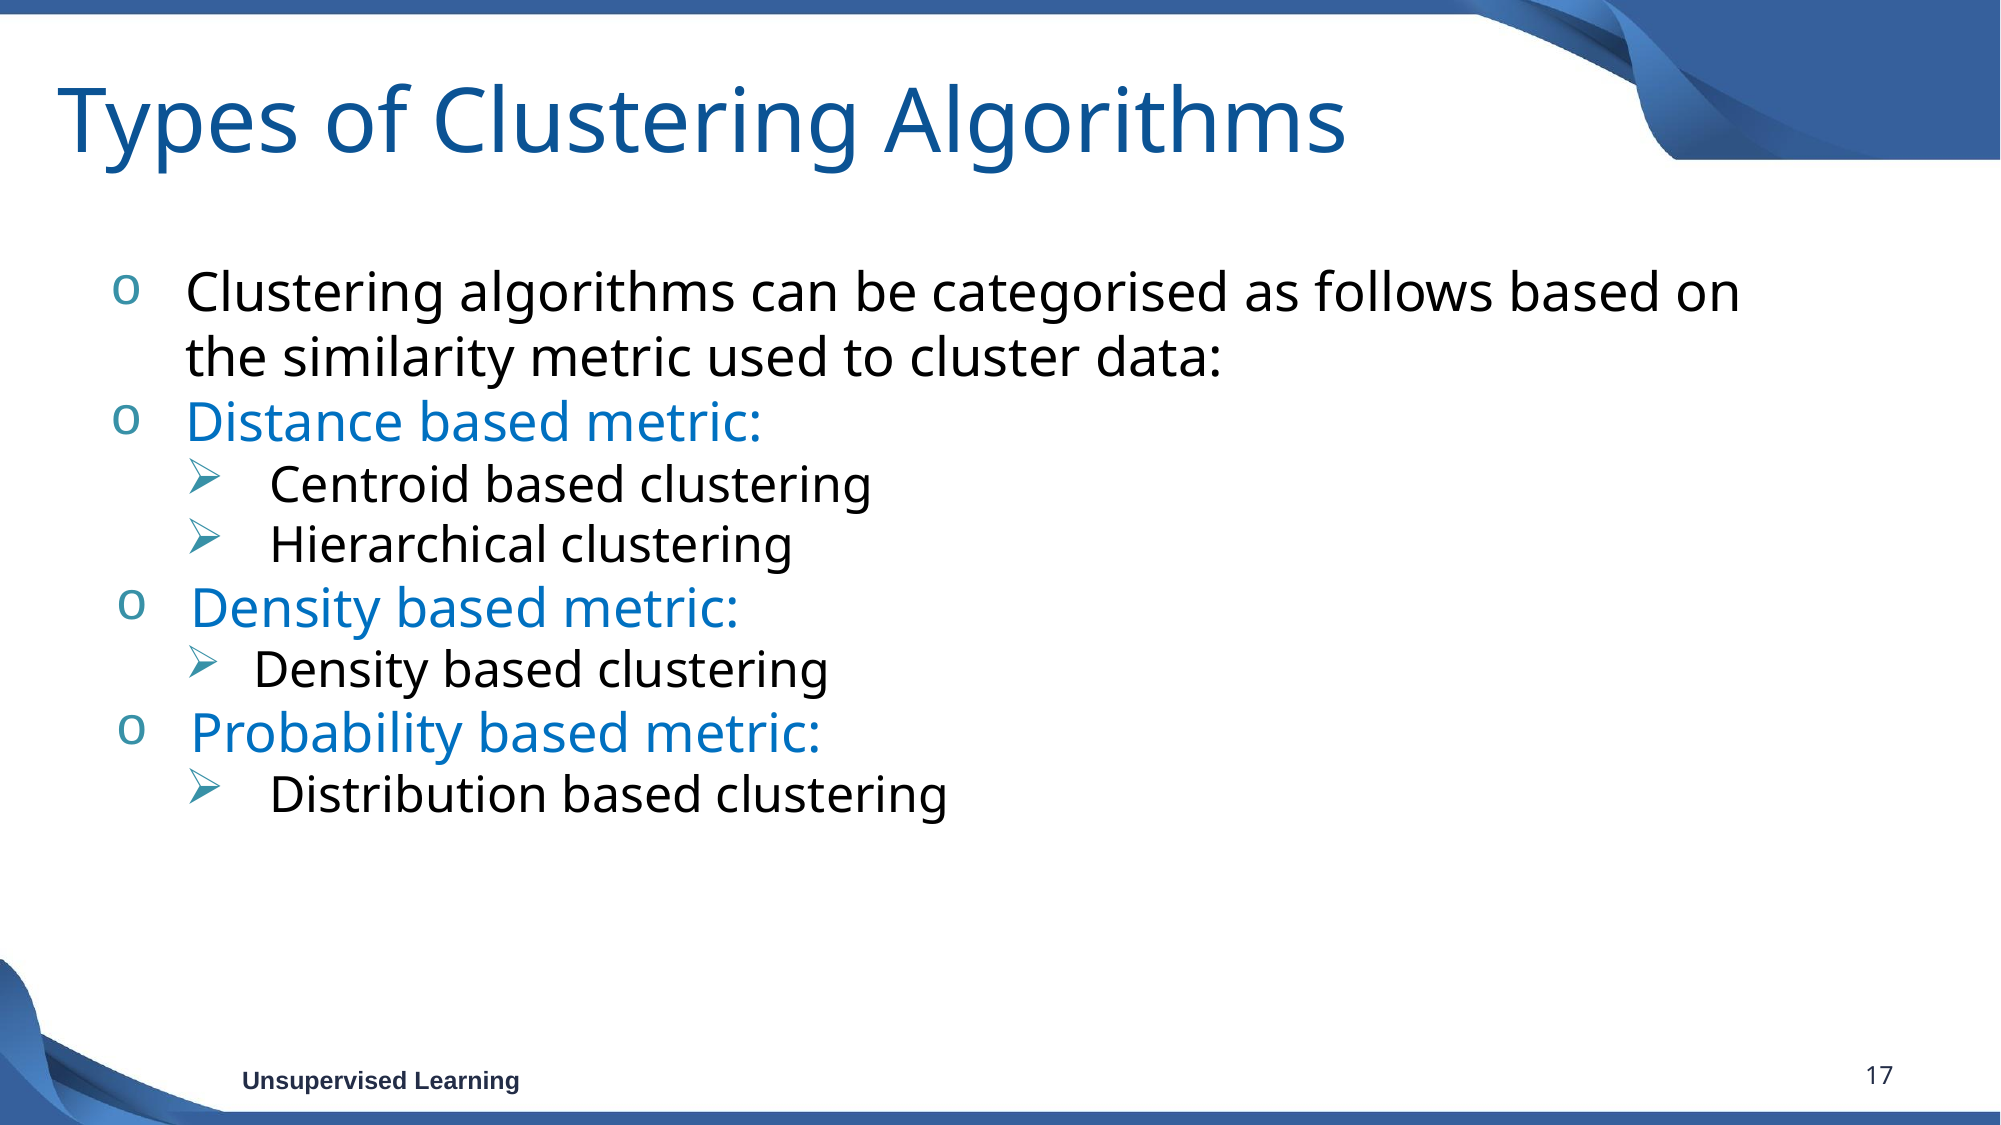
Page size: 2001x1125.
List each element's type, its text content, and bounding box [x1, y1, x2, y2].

picture [0, 0, 2001, 1125]
title Types of Clustering Algorithms [42, 14, 1768, 233]
list Clustering algorithms can be categorised as follows based on the similarity metric used to cluster data: Distance based metric: Centroid based clustering Hierarchical clustering Density based metric: Density based clustering Probability based metric: Distribution based clustering [95, 249, 1790, 983]
